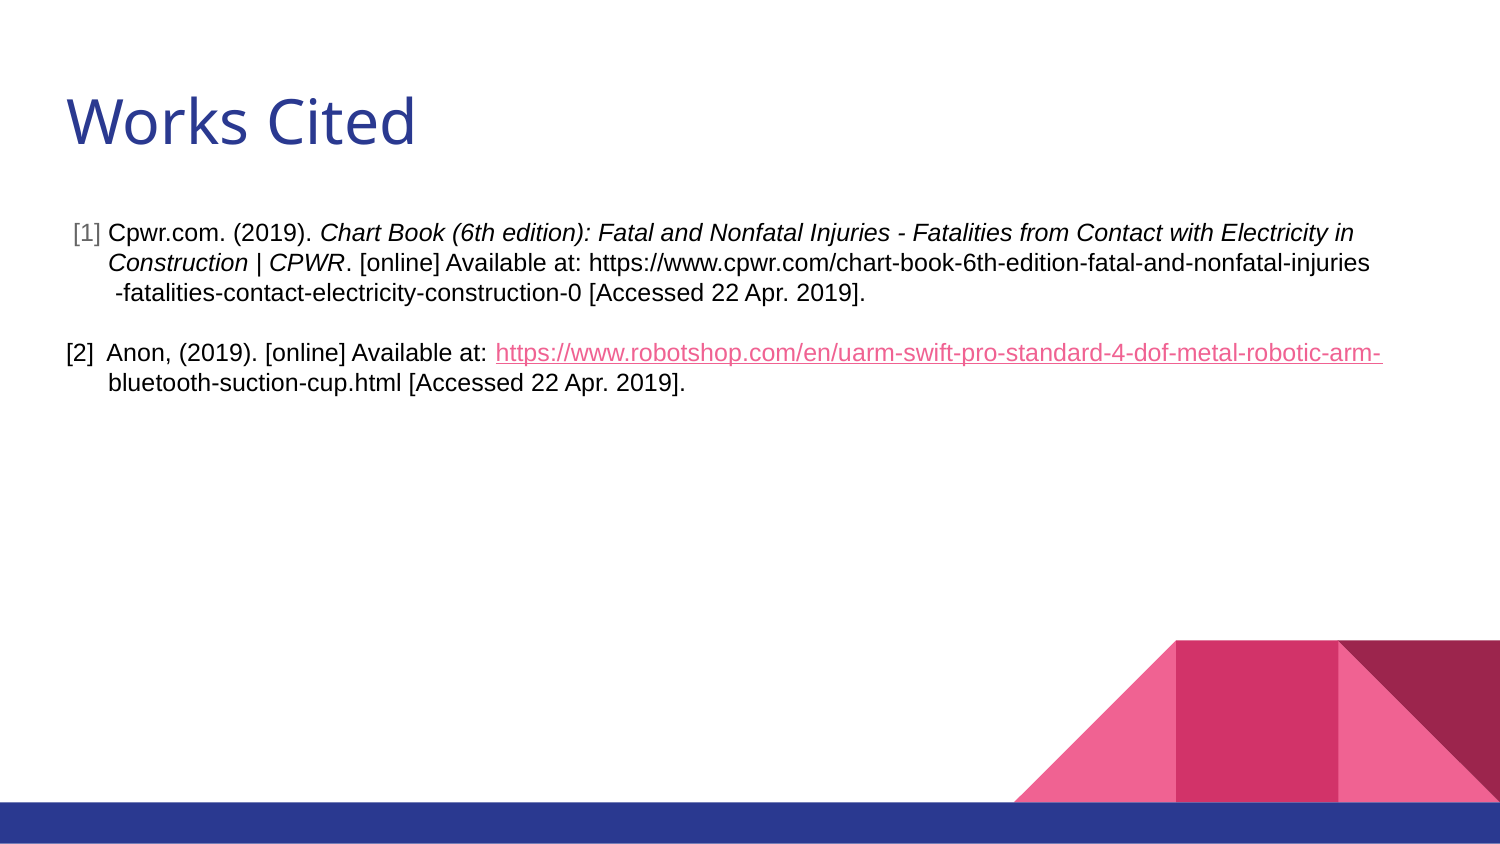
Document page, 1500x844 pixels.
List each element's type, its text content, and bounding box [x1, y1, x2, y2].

list [1] Cpwr.com. (2019). Chart Book (6th edition): Fatal and Nonfatal Injuries - Fatalities from Contact with Electricity in Construction | CPWR. [online] Available at: https://www.cpwr.com/chart-book-6th-edition-fatal-and-nonfatal-injuries -fatalities-contact-electricity-construction-0 [Accessed 22 Apr. 2019]. [2] Anon, (2019). [online] Available at: https://www.robotshop.com/en/uarm-swift-pro-standard-4-dof-metal-robotic-arm- bluetooth-suction-cup.html [Accessed 22 Apr. 2019]. [51, 201, 1449, 750]
title Works Cited [51, 67, 1449, 167]
